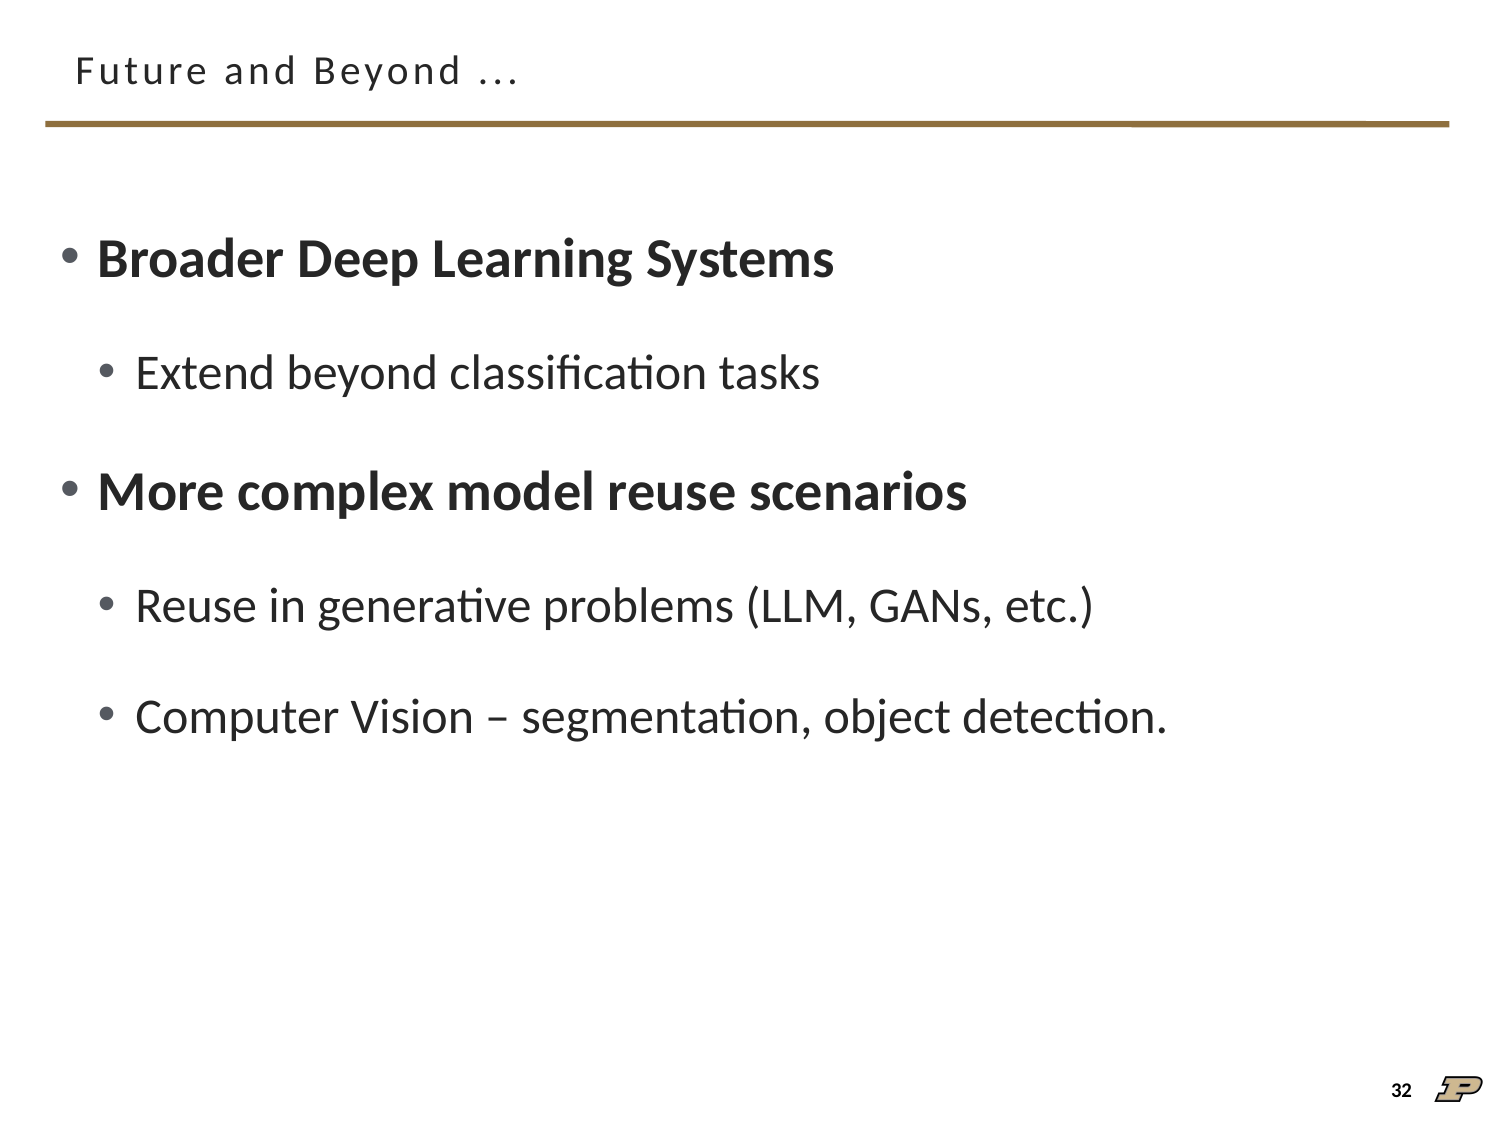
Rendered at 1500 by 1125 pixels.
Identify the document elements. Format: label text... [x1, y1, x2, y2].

slide_number 32 [1371, 1059, 1432, 1120]
picture [1434, 1076, 1483, 1102]
title Future and Beyond ... [43, 17, 1368, 127]
list Broader Deep Learning Systems Extend beyond classification tasks More complex model reuse scenarios Reuse in generative problems (LLM, GANs, etc.) Computer Vision – segmentation, object detection. [45, 214, 1450, 1062]
